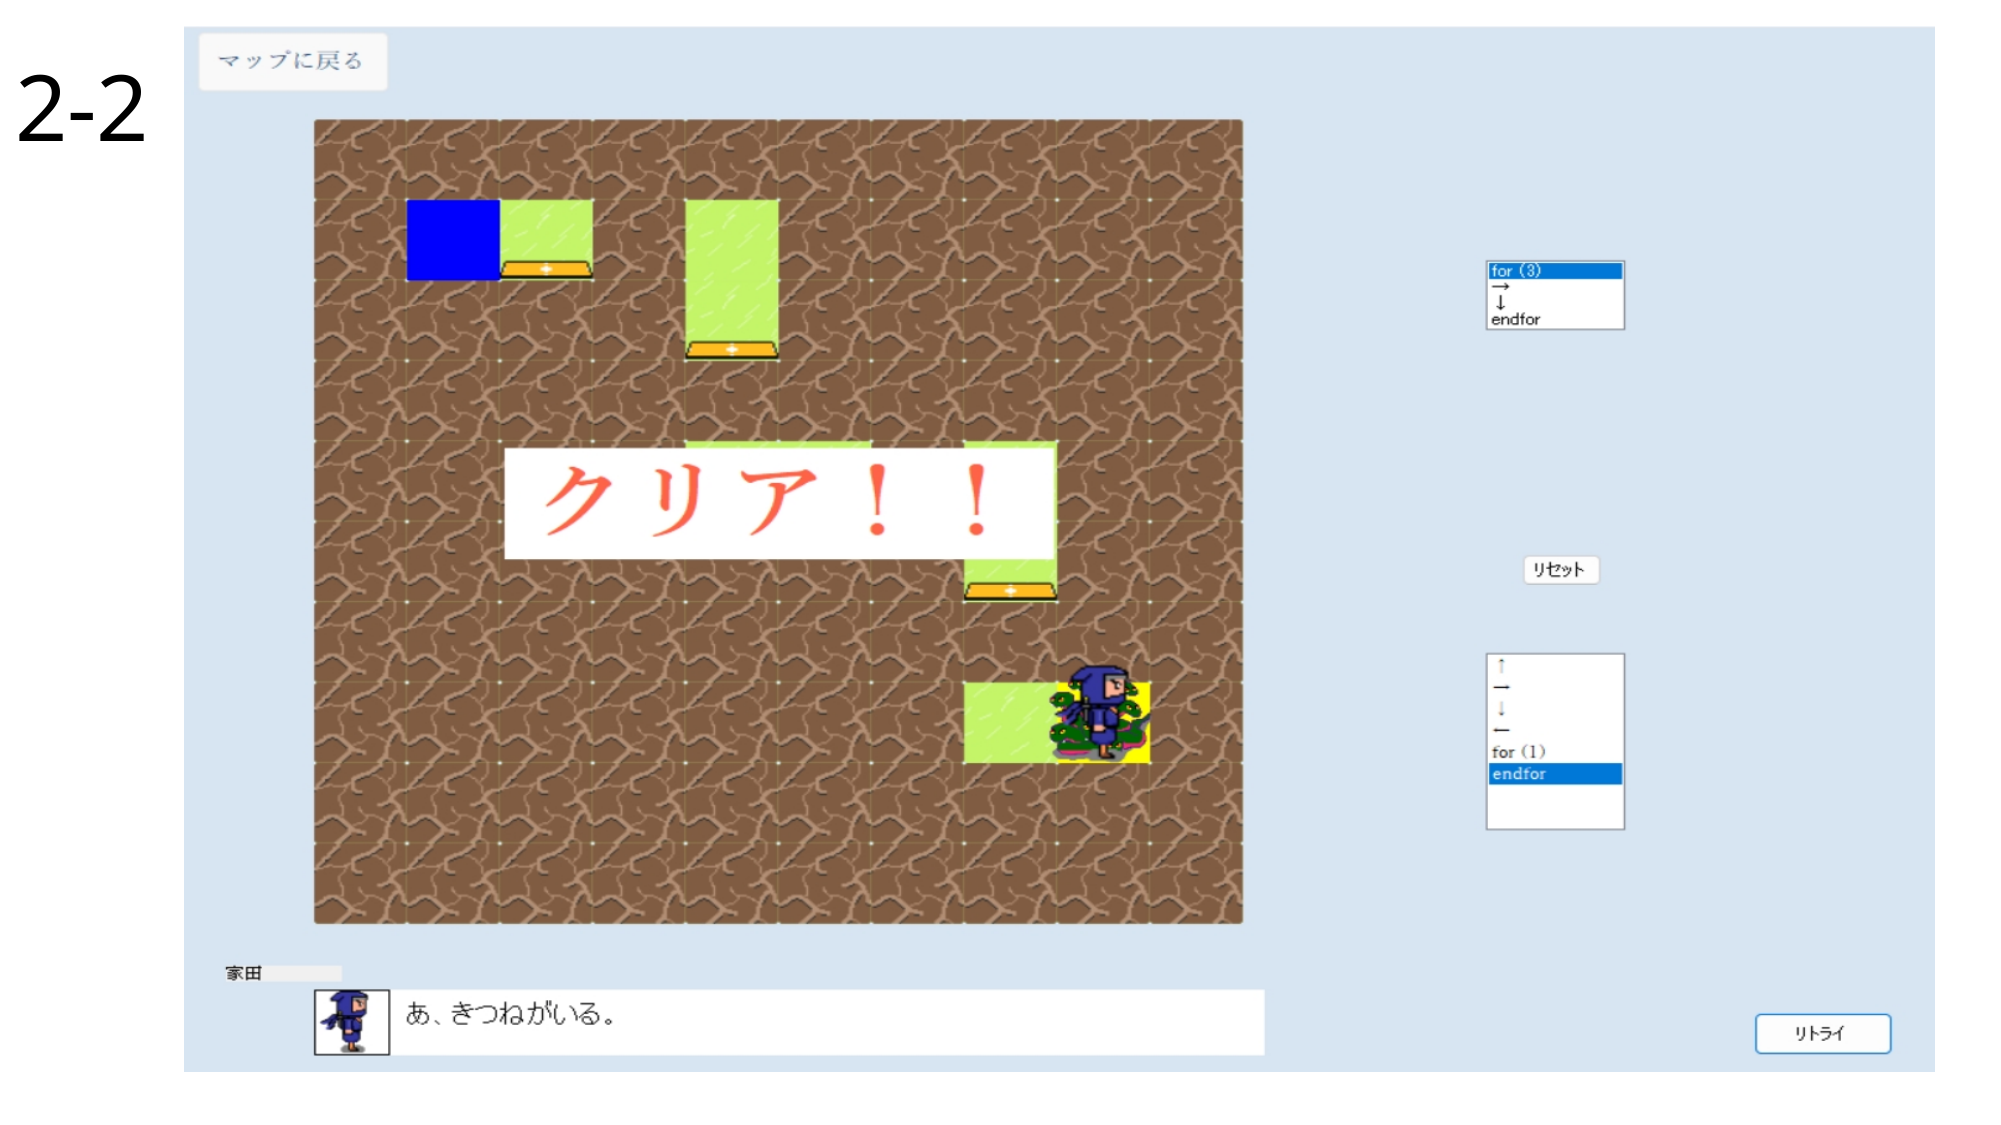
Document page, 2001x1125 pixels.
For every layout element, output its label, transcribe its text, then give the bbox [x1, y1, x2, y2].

picture [184, 26, 1935, 1072]
title 2-2 [0, 3, 1725, 221]
